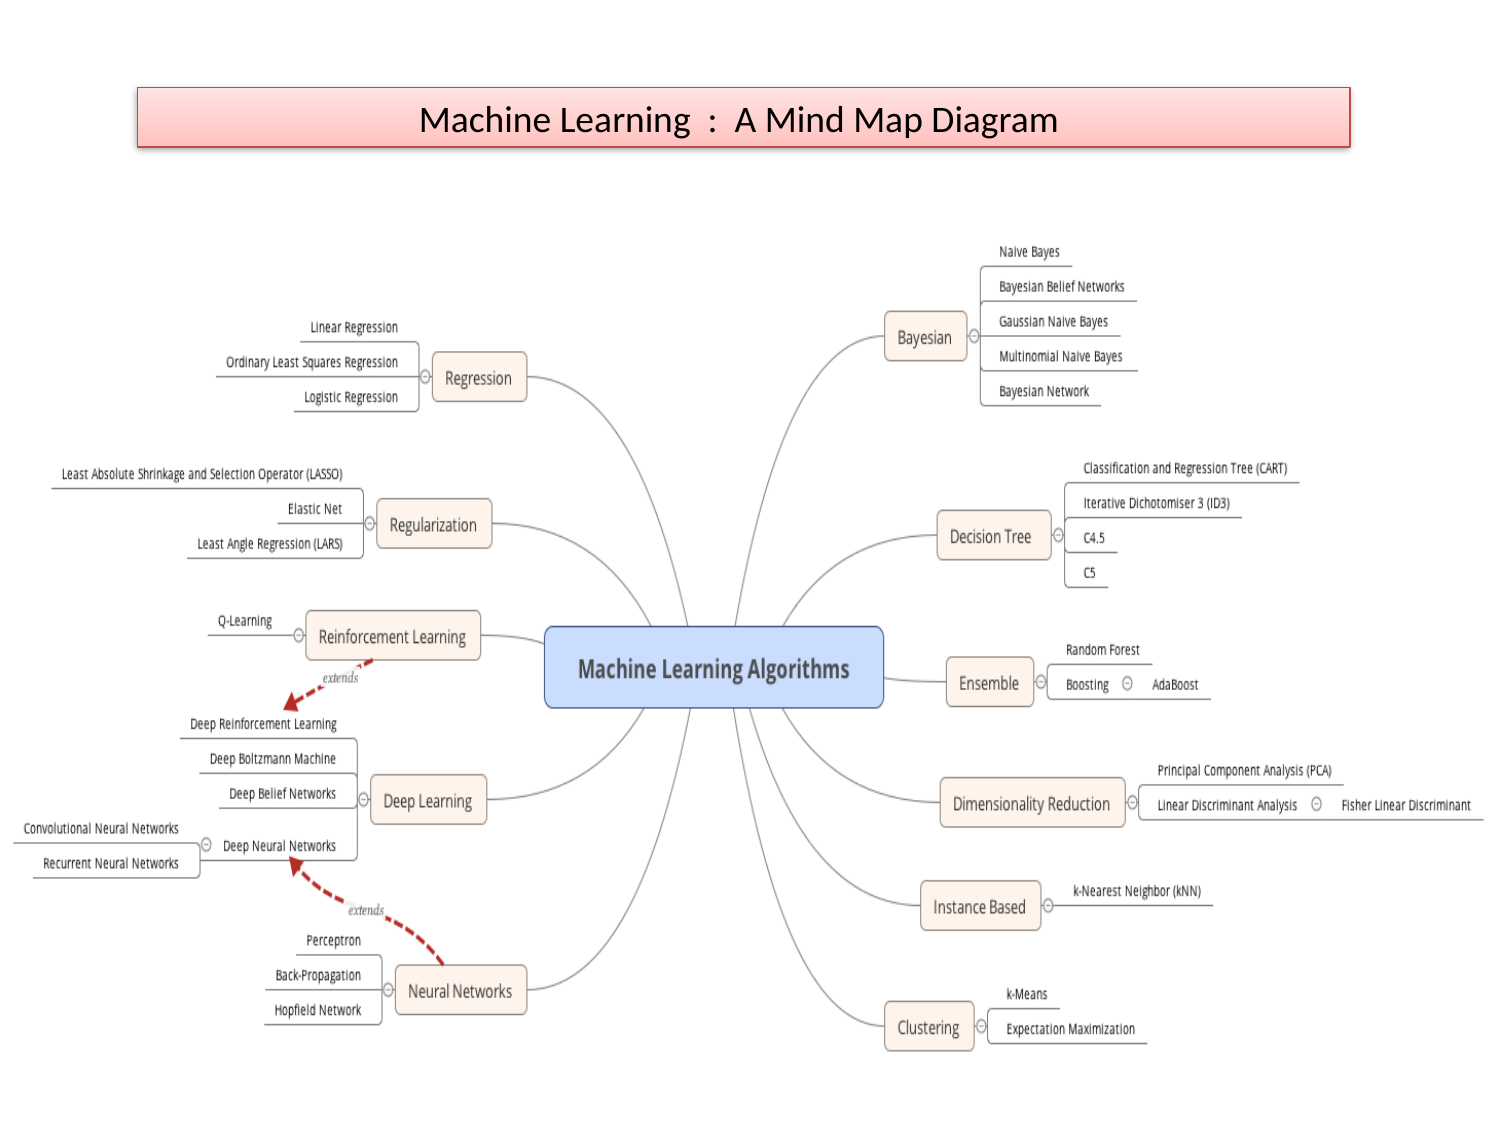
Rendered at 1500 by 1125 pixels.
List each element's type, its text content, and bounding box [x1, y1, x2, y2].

picture [0, 212, 1500, 1076]
text_box Machine Learning : A Mind Map Diagram [137, 87, 1351, 148]
